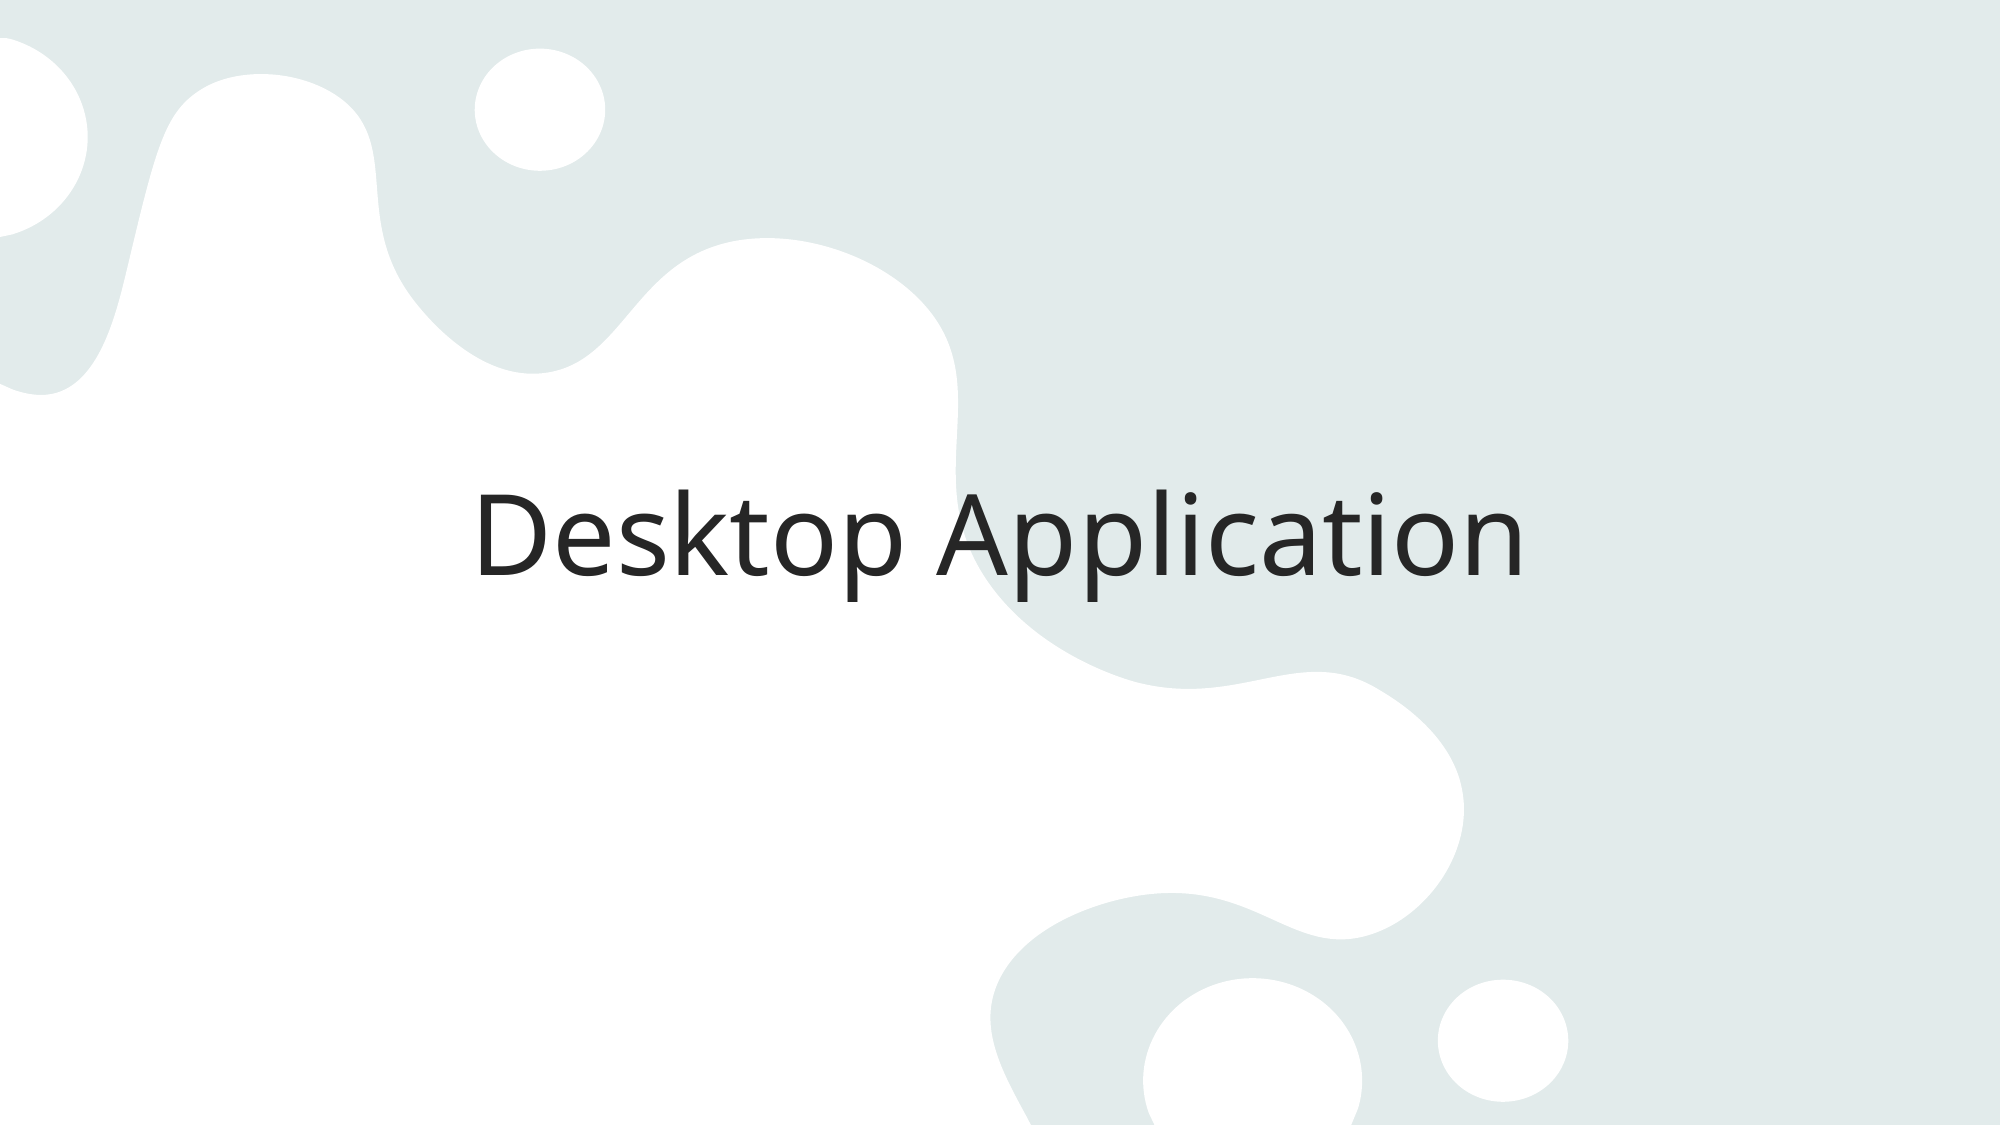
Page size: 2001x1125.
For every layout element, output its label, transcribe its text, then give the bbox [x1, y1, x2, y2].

title Desktop Application [100, 91, 1900, 606]
